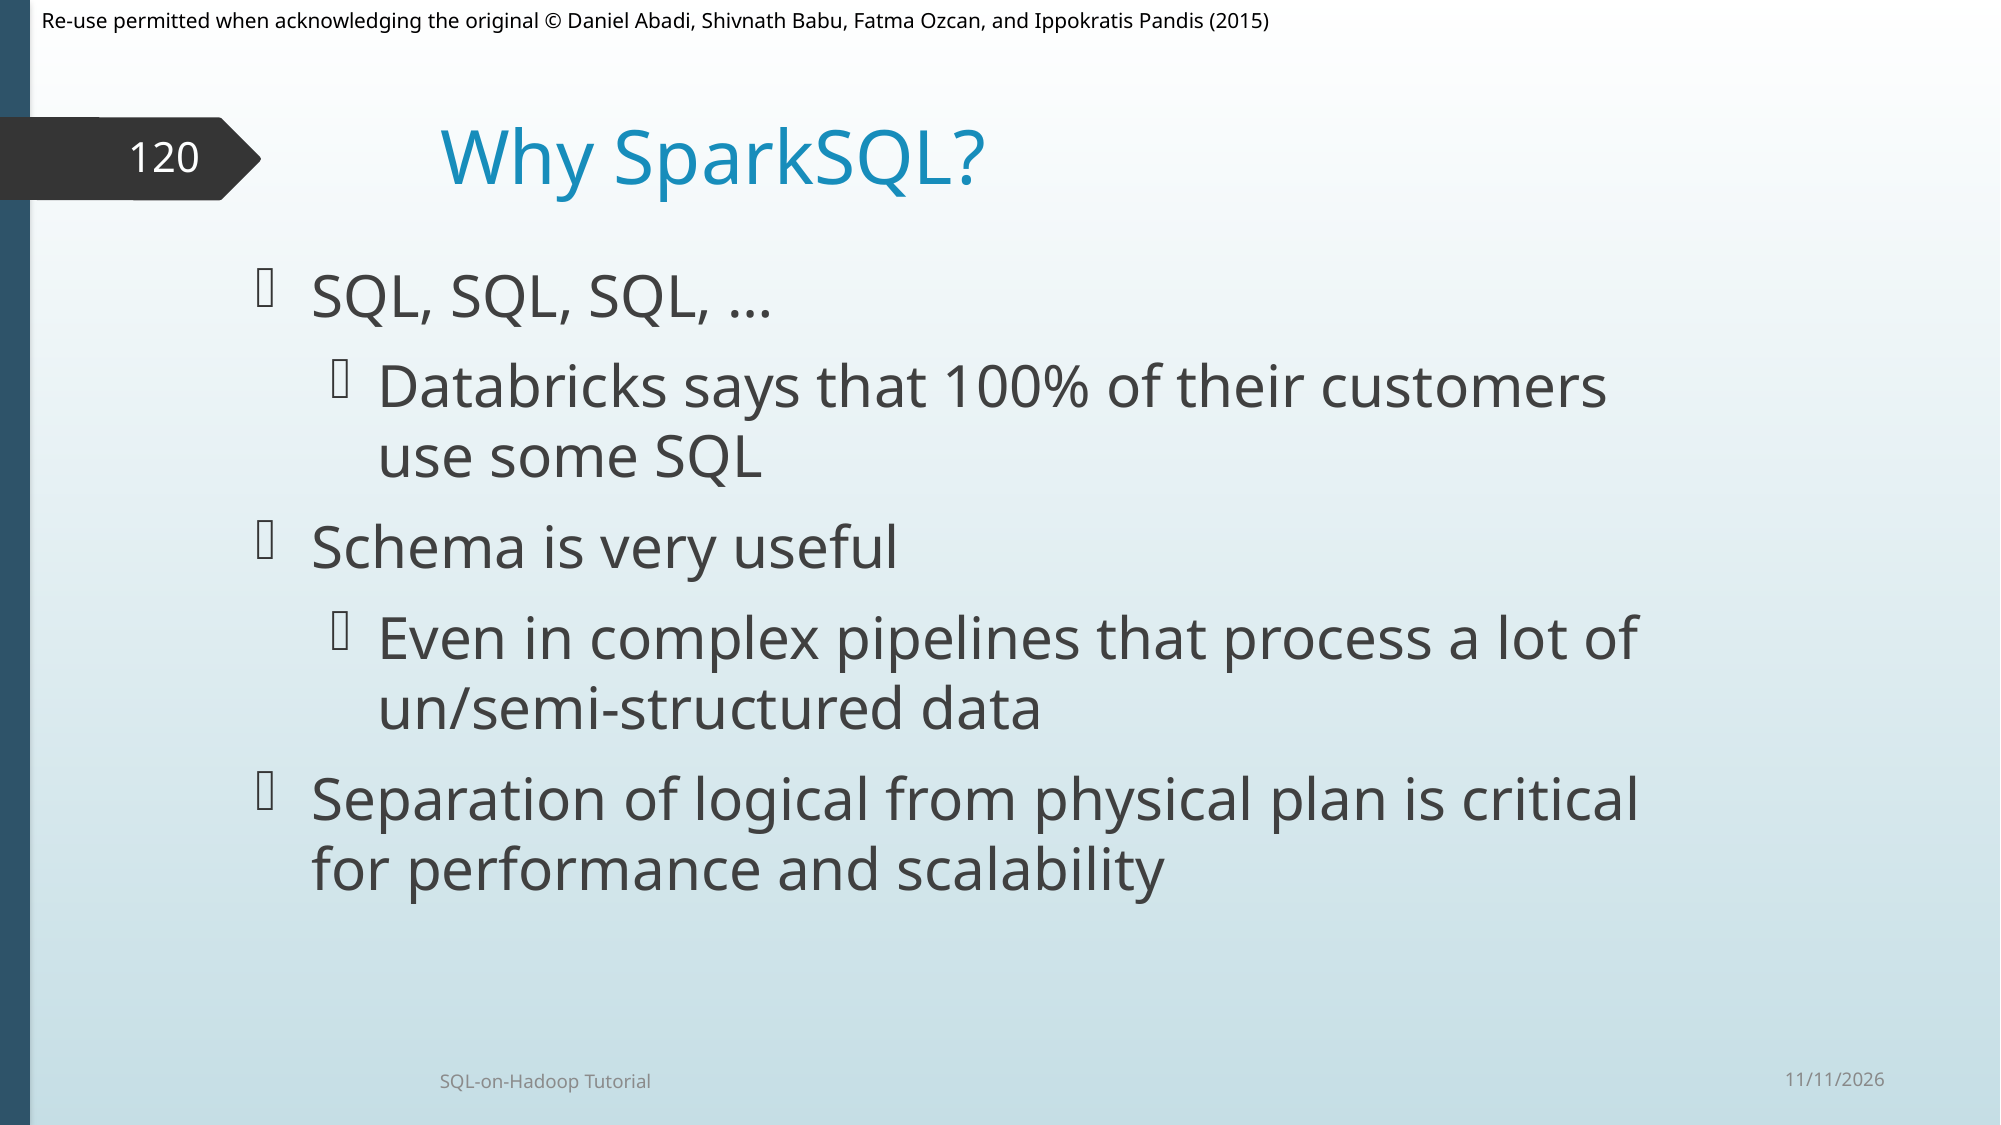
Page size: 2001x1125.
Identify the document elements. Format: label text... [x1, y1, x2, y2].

slide_number 120 [87, 129, 216, 189]
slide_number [1711, 1050, 1900, 1112]
footer SQL-on-Hadoop Tutorial [424, 1051, 1675, 1112]
list SQL, SQL, SQL, … Databricks says that 100% of their customers use some SQL Schema is very useful Even in complex pipelines that process a lot of un/semi-structured data Separation of logical from physical plan is critical for performance and scalability [240, 251, 1703, 872]
title Why SparkSQL? [425, 102, 1888, 313]
